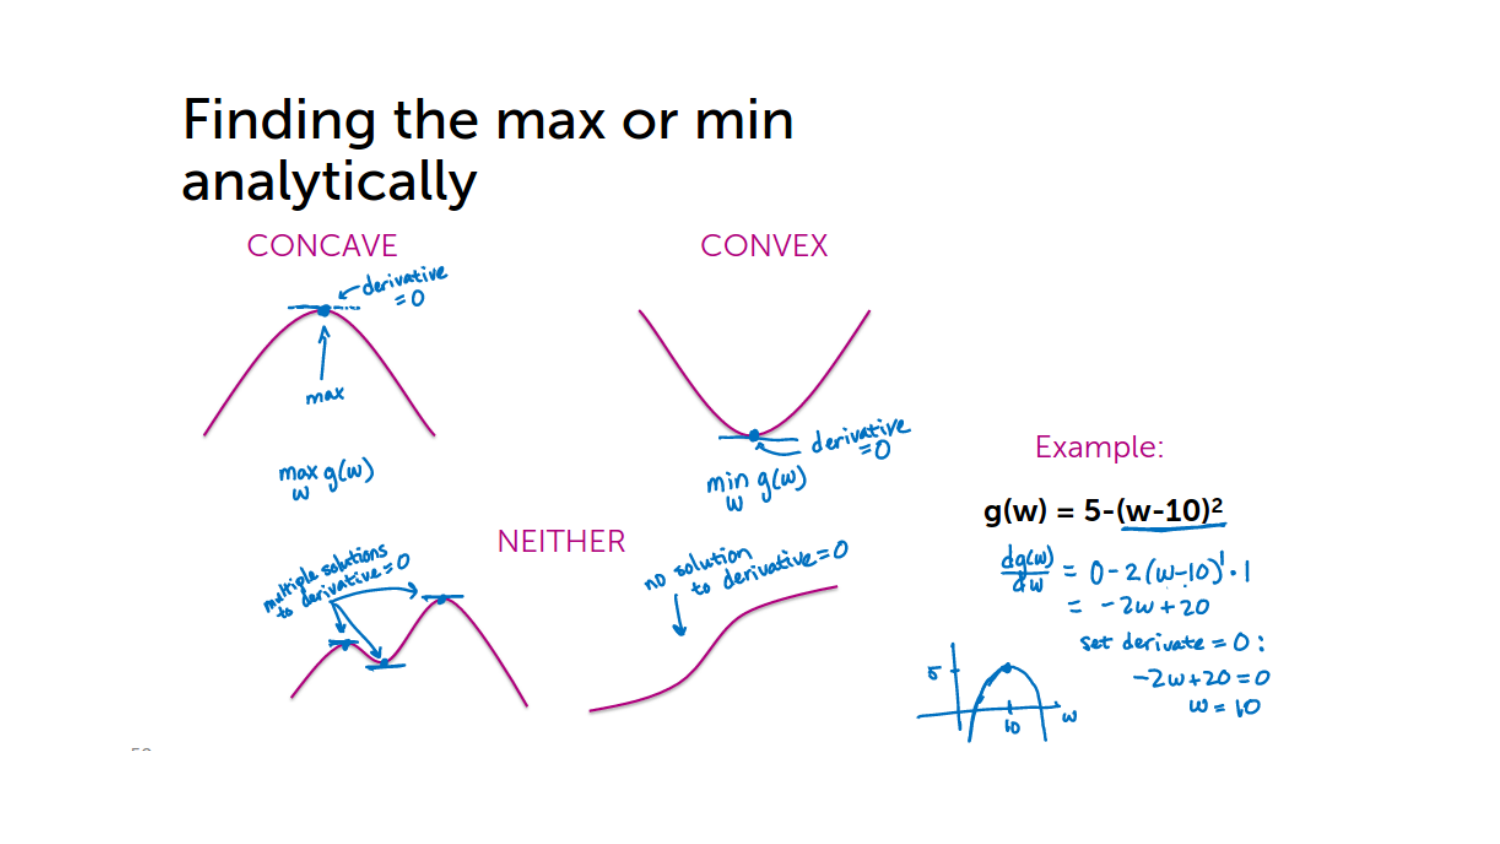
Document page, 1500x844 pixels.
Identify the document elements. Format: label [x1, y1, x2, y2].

picture [112, 77, 1354, 751]
